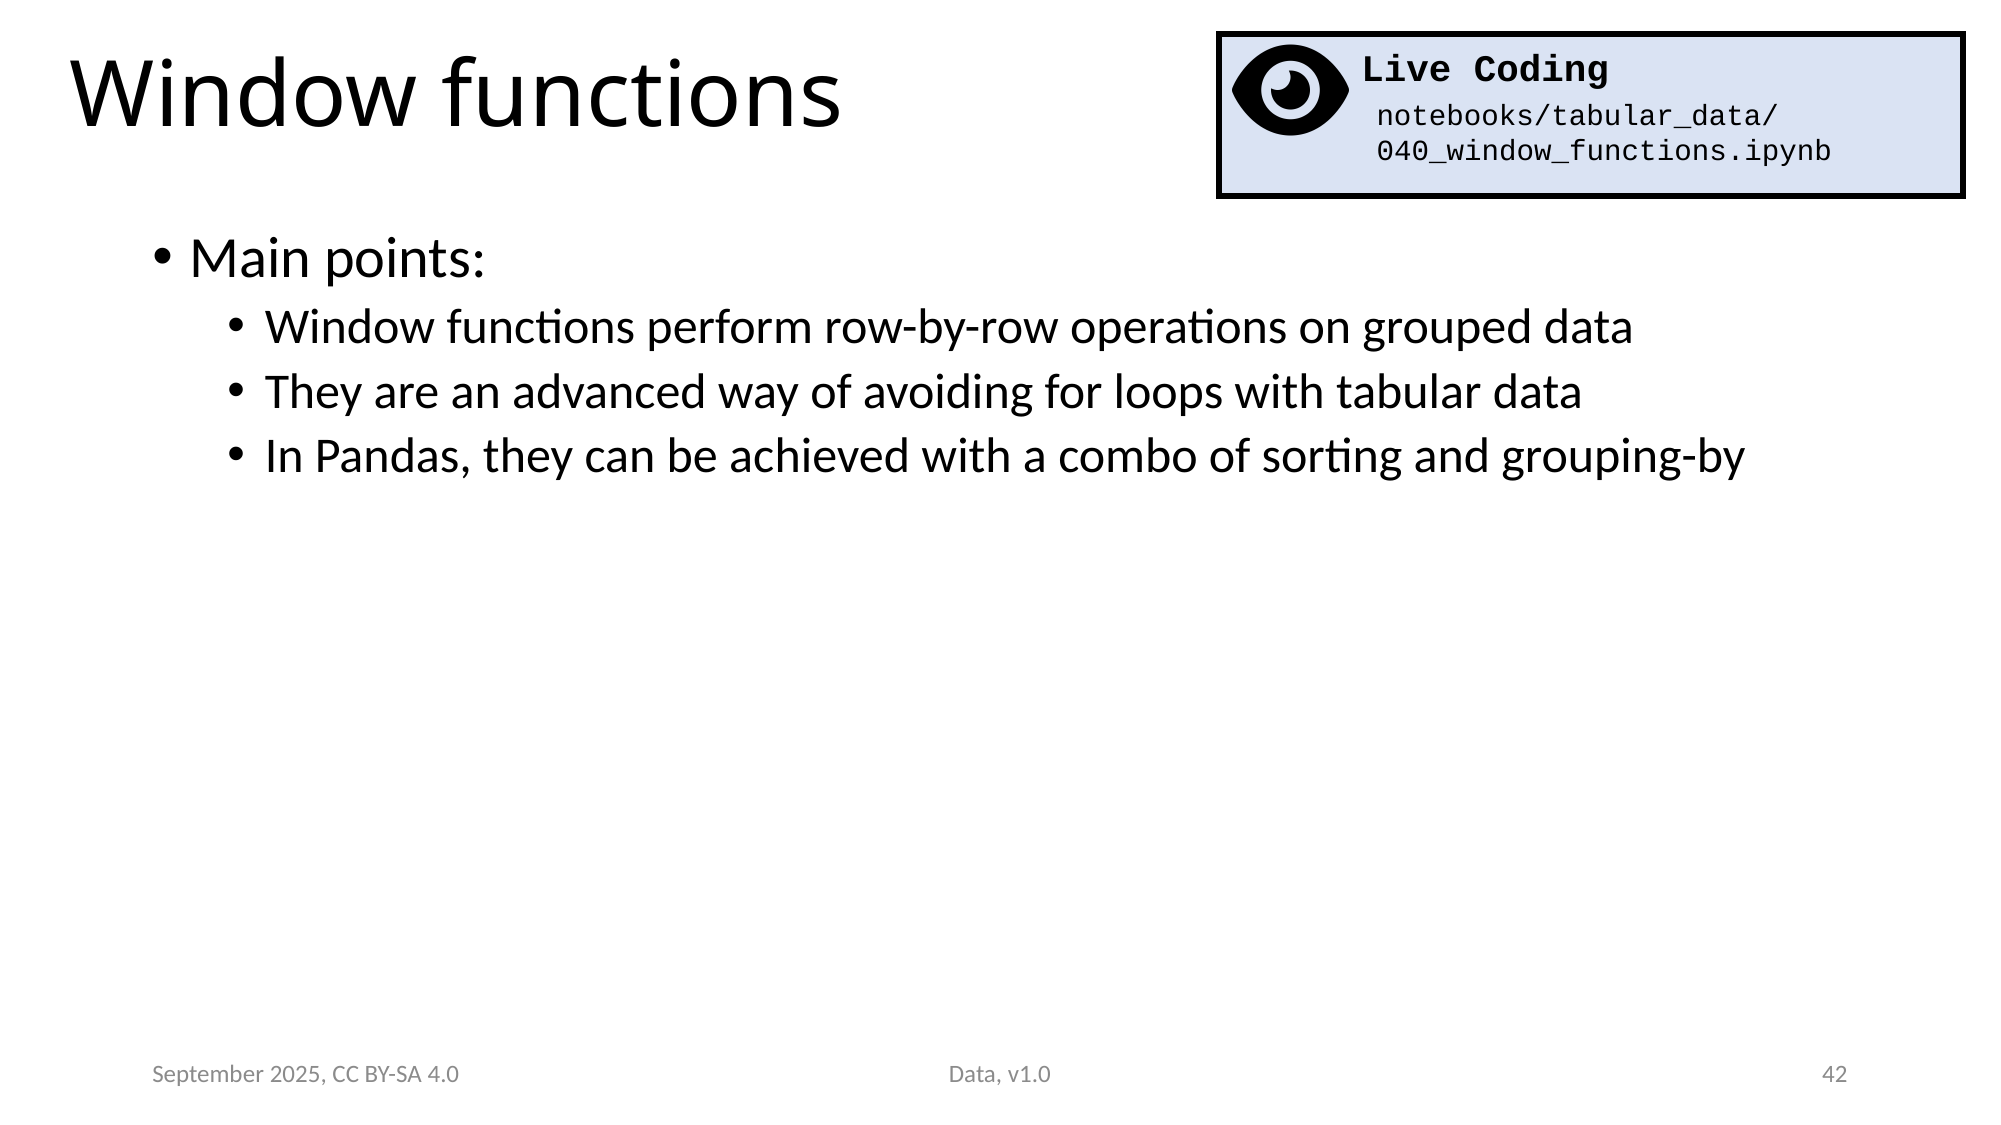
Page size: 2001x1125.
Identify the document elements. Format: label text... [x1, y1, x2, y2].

text_box [1218, 33, 1964, 197]
picture [1232, 38, 1349, 142]
slide_number 42 [1412, 1042, 1863, 1103]
title Window functions [55, 23, 1934, 172]
footer Data, v1.0 [662, 1042, 1338, 1103]
list Main points: Window functions perform row-by-row operations on grouped data They are an advanced way of avoiding for loops with tabular data In Pandas, they can be achieved with a combo of sorting and grouping-by [137, 219, 1863, 1014]
text_box Live Coding [1339, 36, 1631, 97]
text_box notebooks/tabular_data/ 040_window_functions.ipynb [1361, 88, 1933, 174]
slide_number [137, 1042, 588, 1103]
